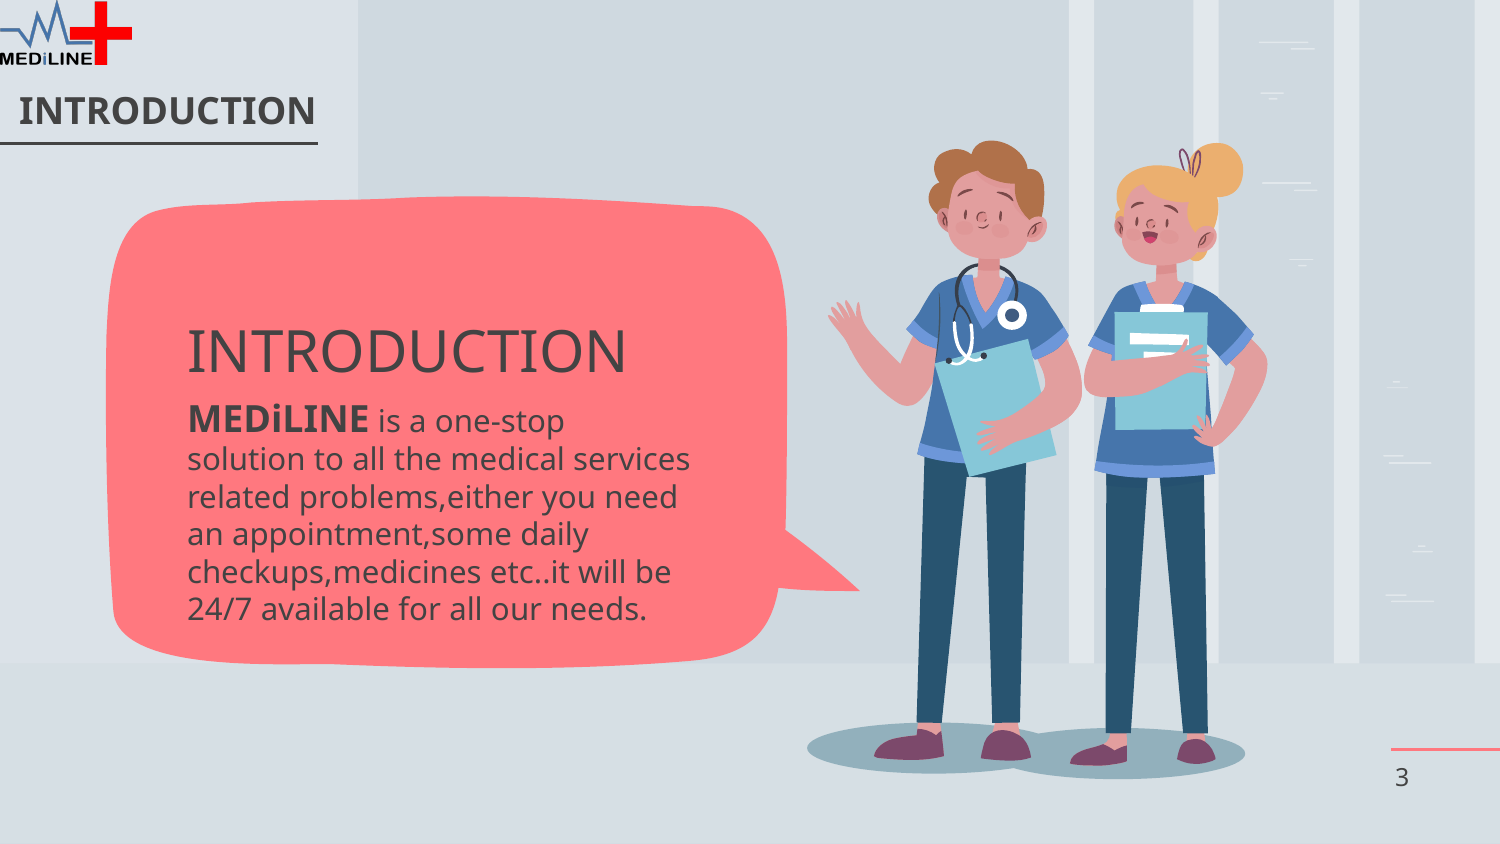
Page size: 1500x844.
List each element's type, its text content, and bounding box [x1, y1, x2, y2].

picture [0, 0, 132, 65]
slide_number ‹#› [1380, 745, 1432, 811]
title INTRODUCTION [0, 99, 332, 148]
title INTRODUCTION [172, 61, 807, 399]
subtitle MEDiLINE is a one-stop solution to all the medical services related problems,either you need an appointment,some daily checkups,medicines etc..it will be 24/7 available for all our needs. [172, 379, 707, 673]
